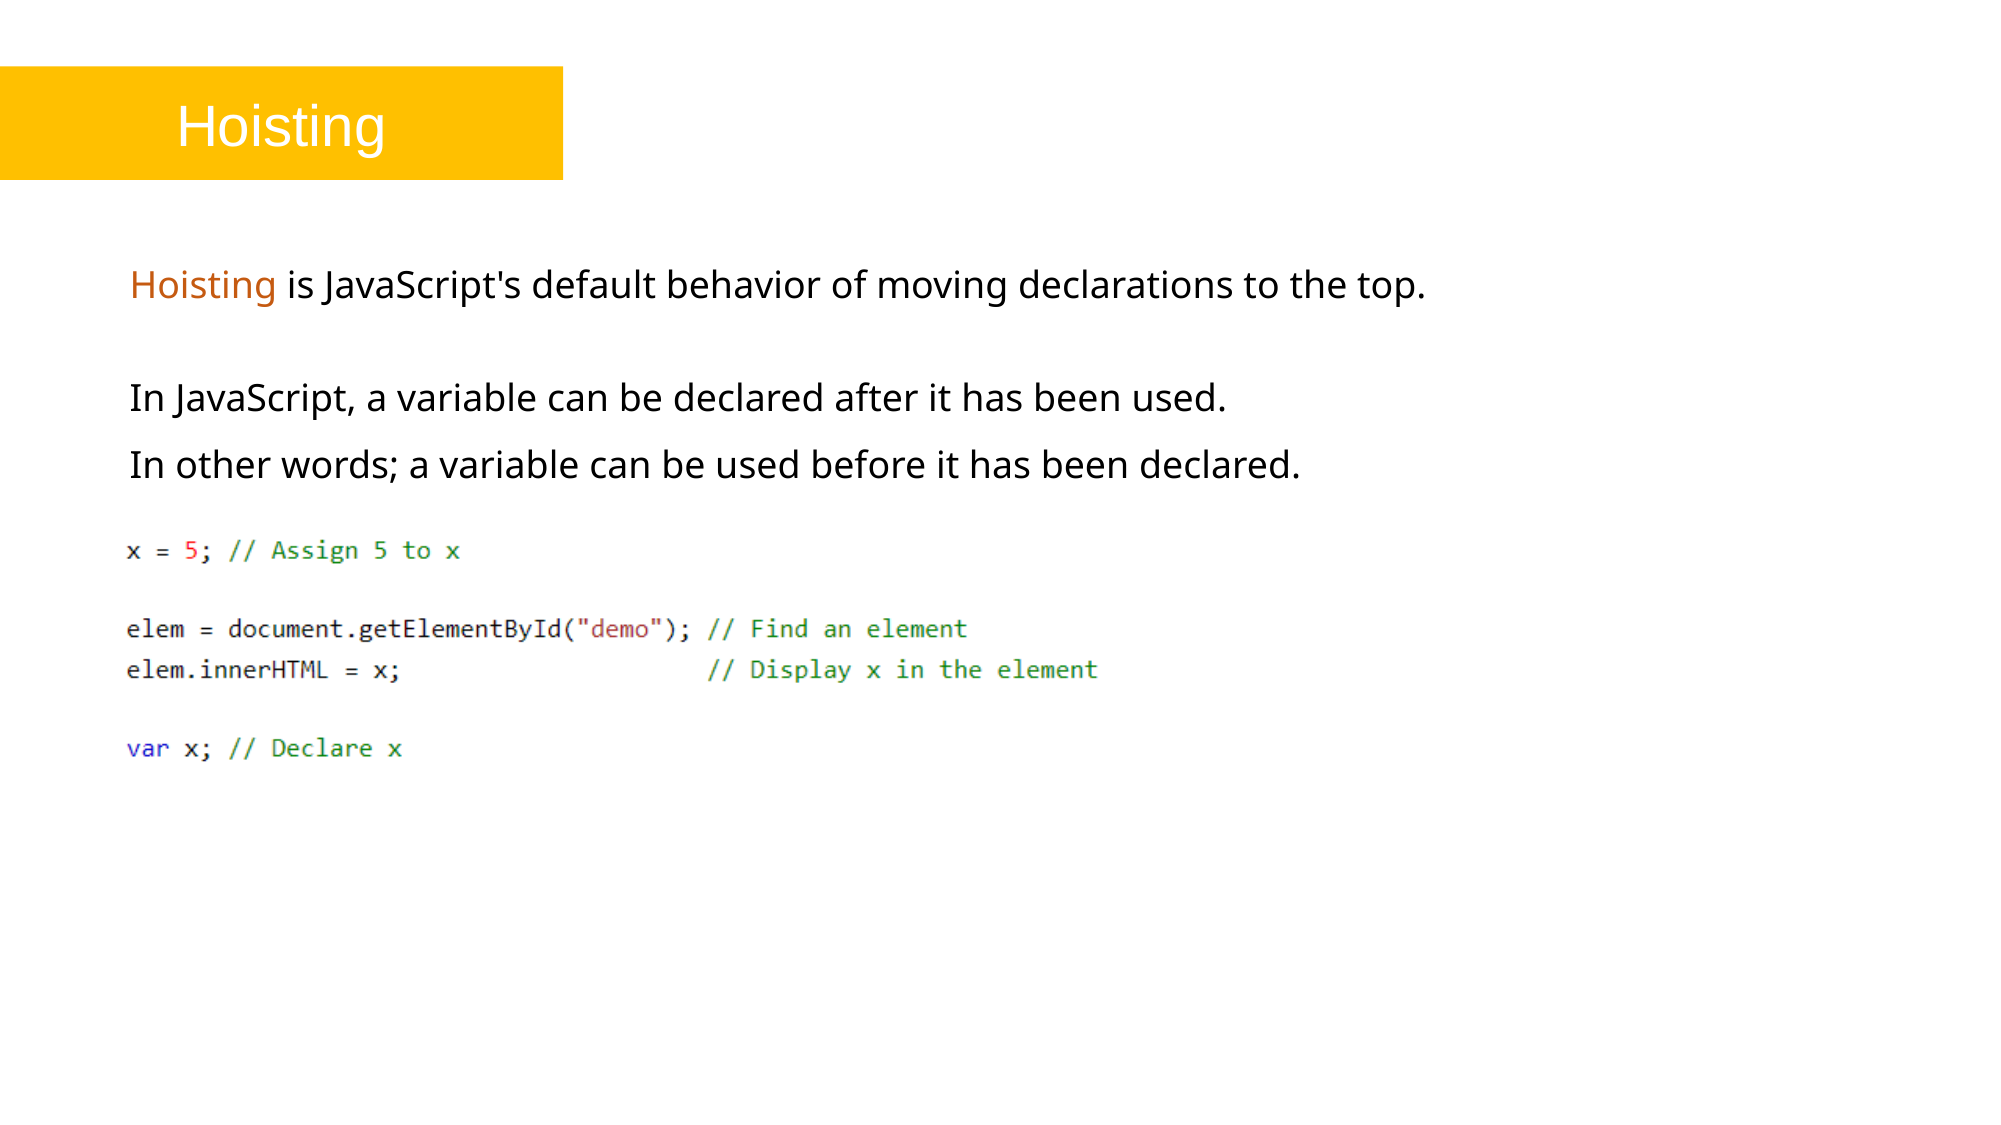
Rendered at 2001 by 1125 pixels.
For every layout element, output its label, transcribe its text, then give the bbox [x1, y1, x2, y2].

text_box Hoisting is JavaScript's default behavior of moving declarations to the top. In JavaScript, a variable can be declared after it has been used. In other words; a variable can be used before it has been declared. [114, 231, 1808, 494]
text_box Hoisting [0, 65, 564, 181]
picture [114, 526, 1253, 774]
